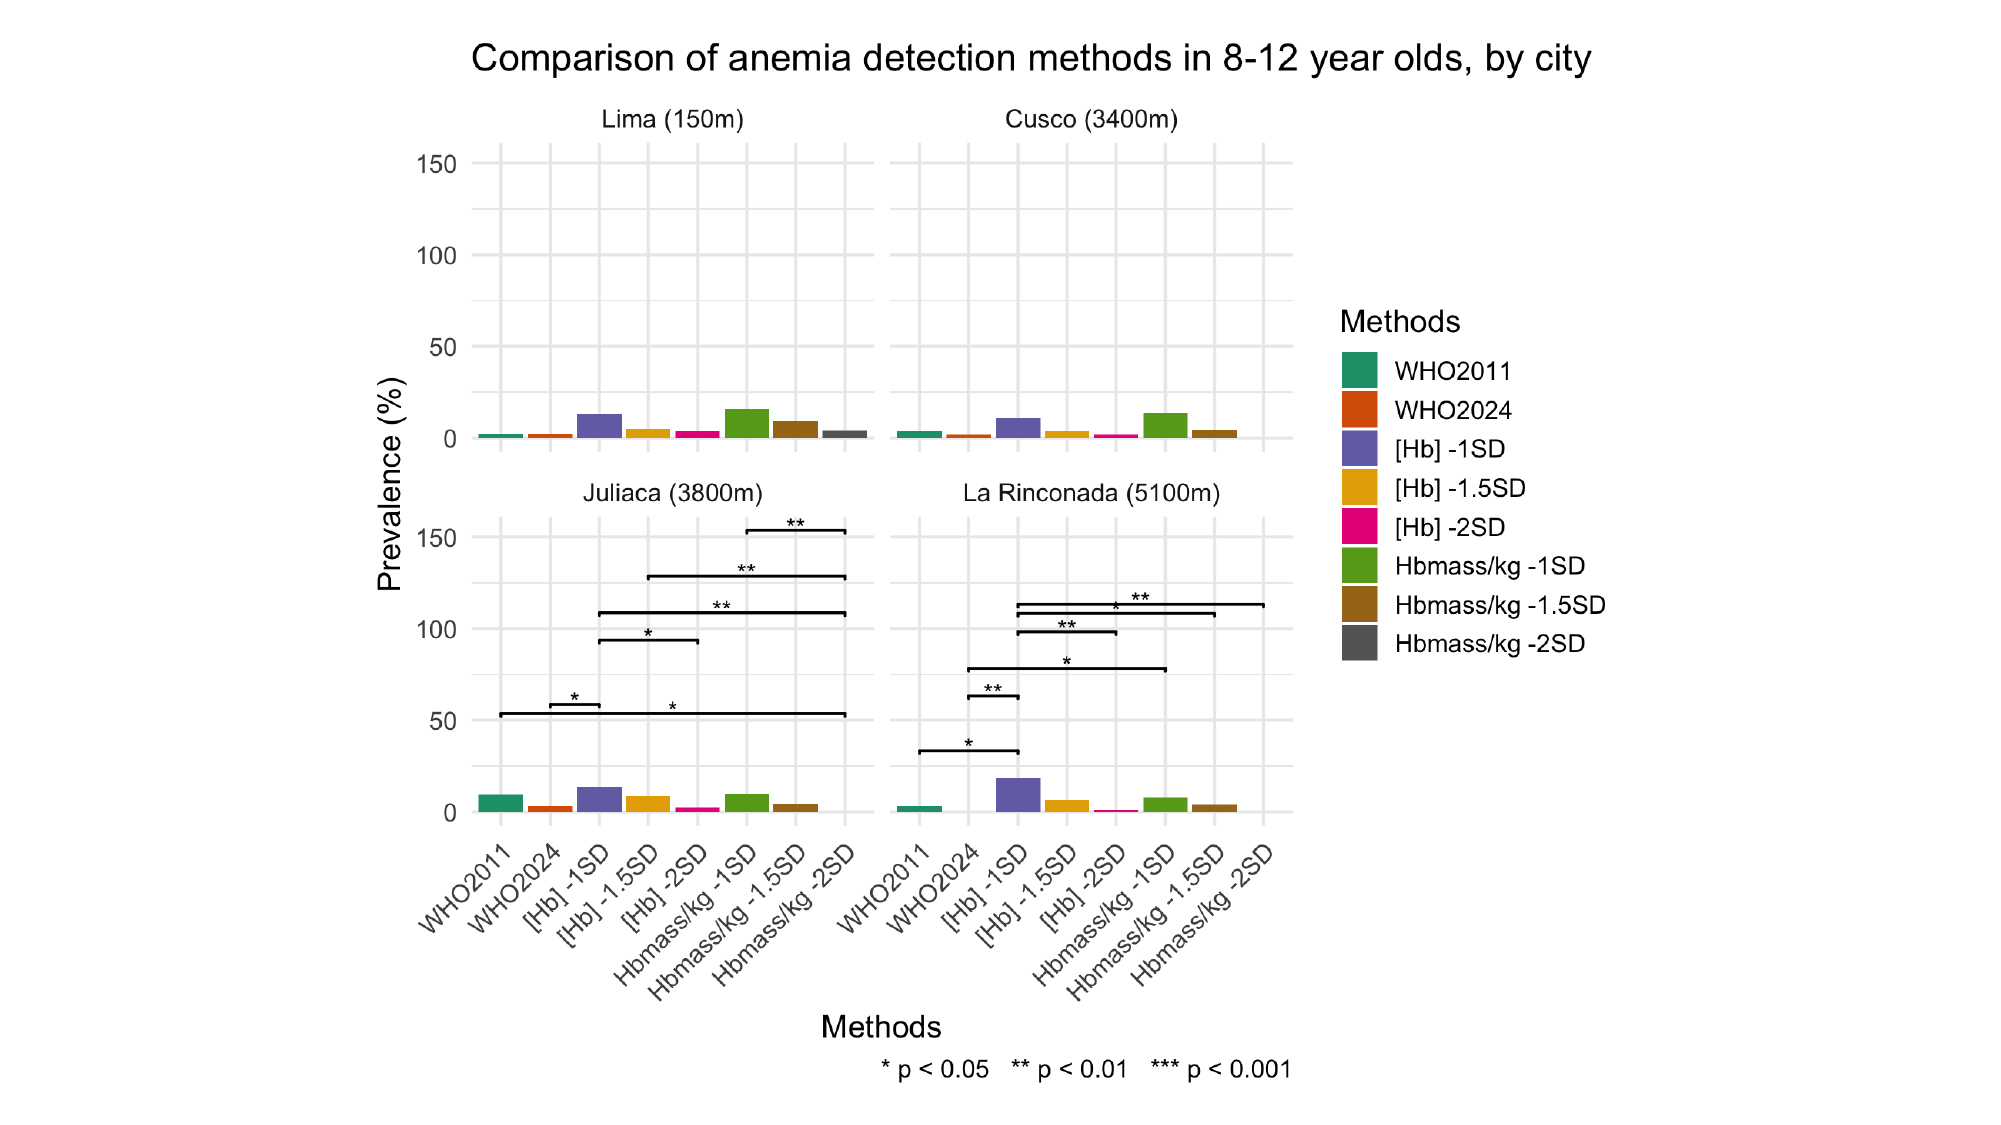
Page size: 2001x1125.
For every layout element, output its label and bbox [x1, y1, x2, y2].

picture [361, 26, 1638, 1099]
